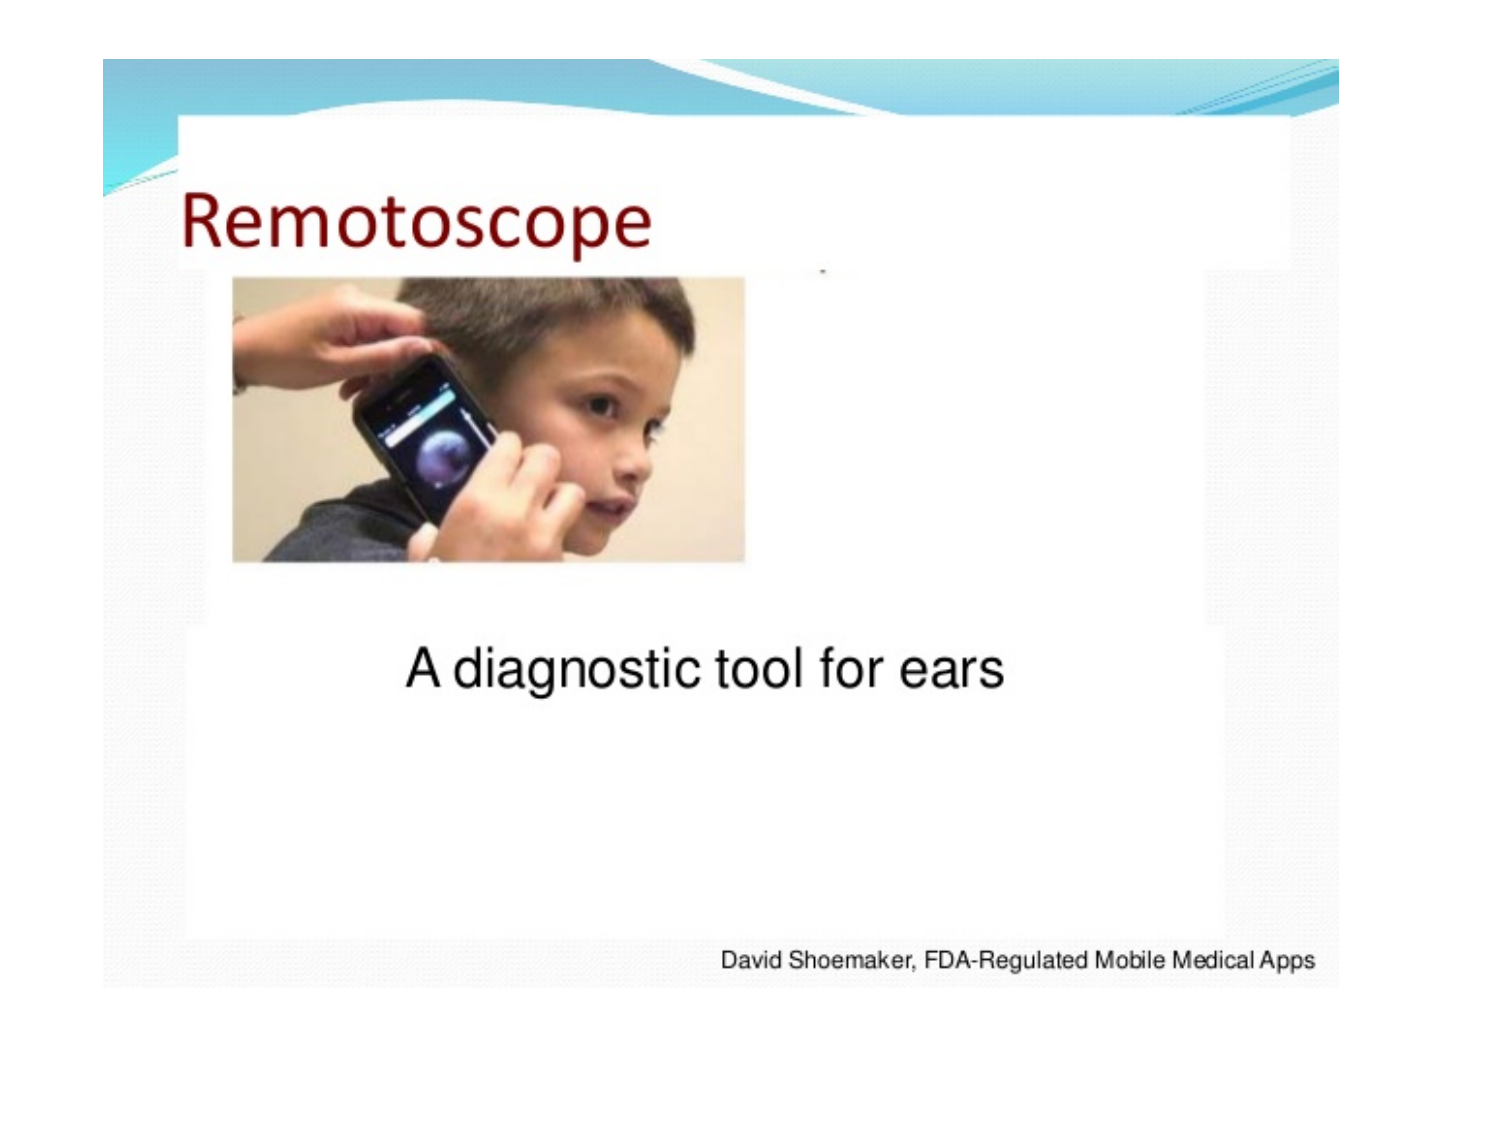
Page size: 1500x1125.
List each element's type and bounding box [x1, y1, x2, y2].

picture [103, 59, 1339, 988]
